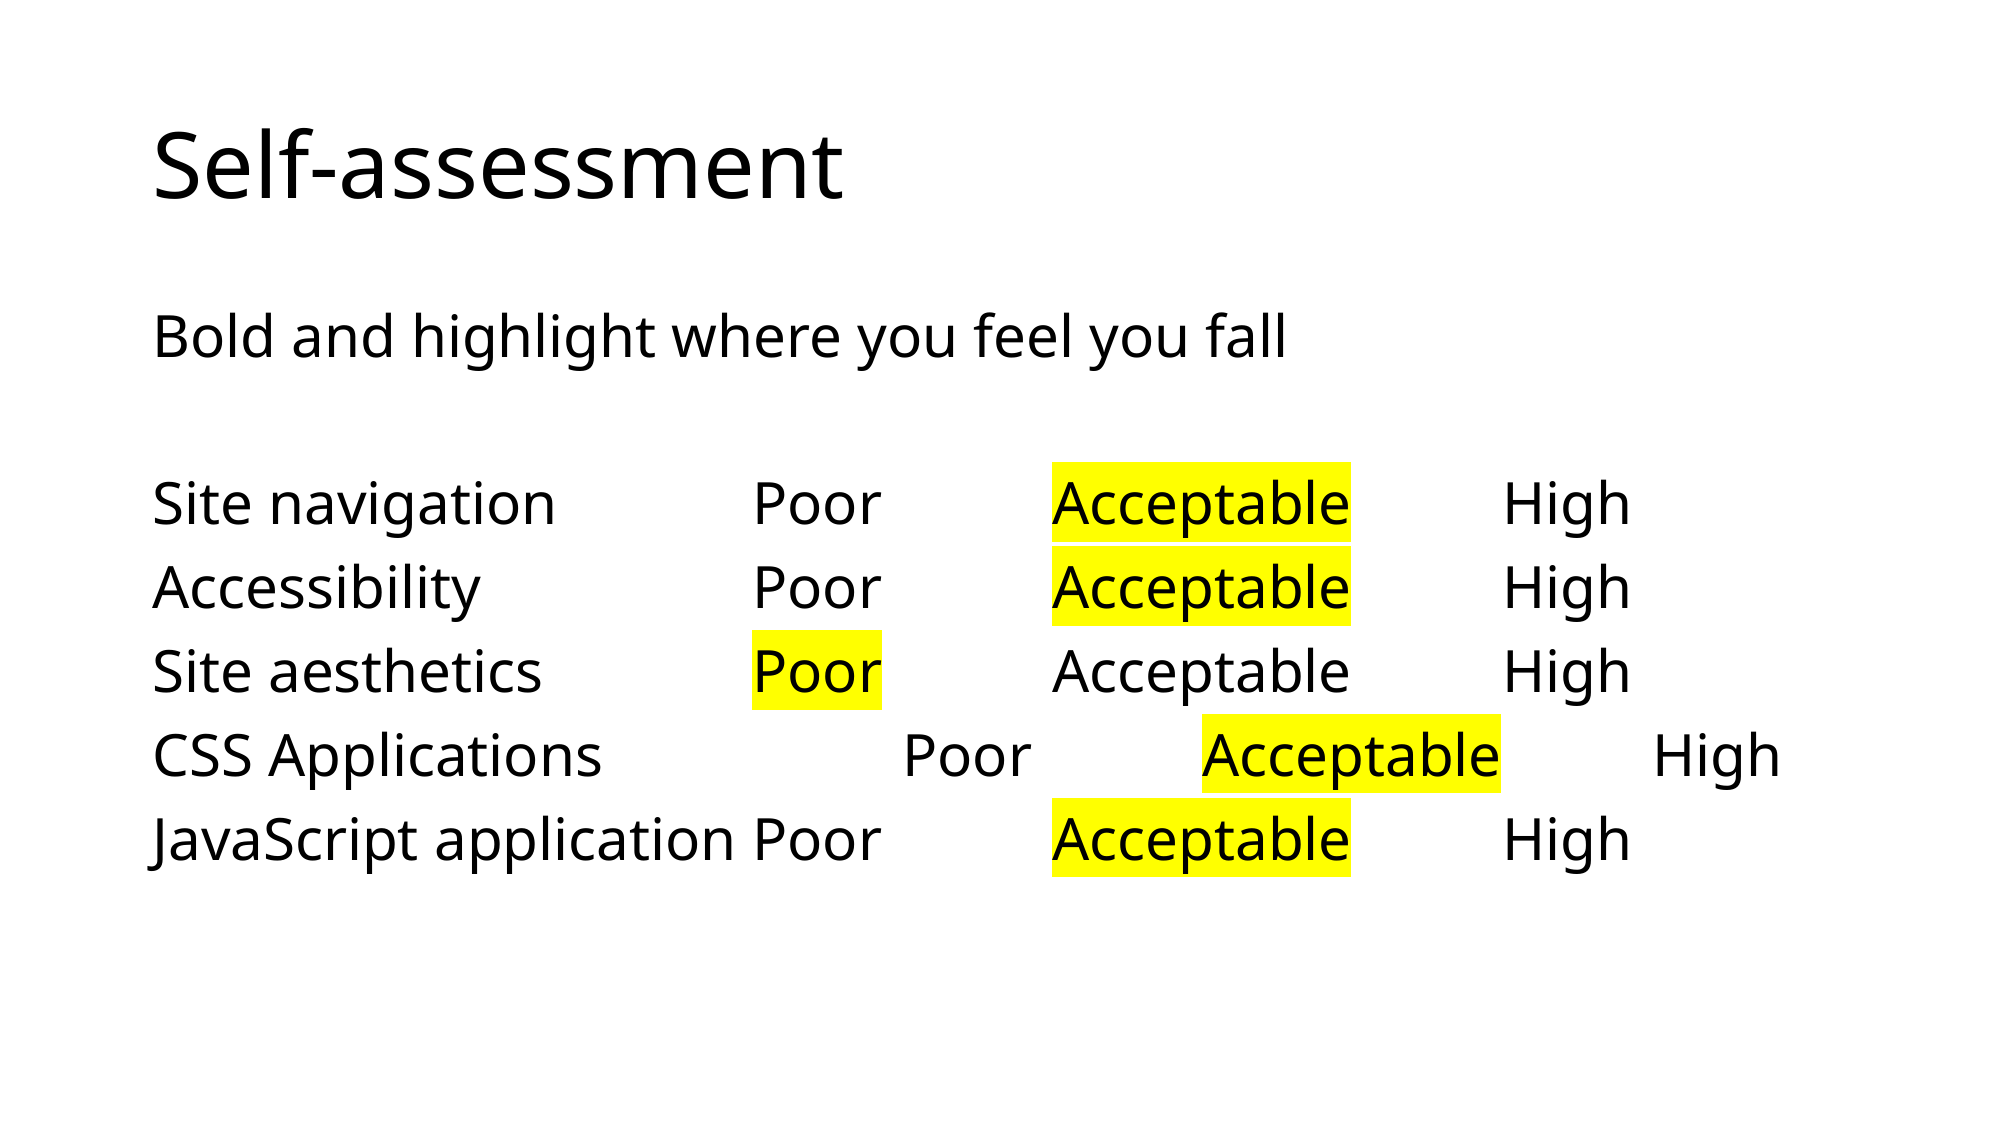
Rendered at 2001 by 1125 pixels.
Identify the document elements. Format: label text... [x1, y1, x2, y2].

title Self-assessment [137, 59, 1863, 278]
list Bold and highlight where you feel you fall Site navigation Poor Acceptable High Accessibility Poor Acceptable High Site aesthetics Poor Acceptable High CSS Applications Poor Acceptable High JavaScript application Poor Acceptable High [137, 299, 1863, 1014]
